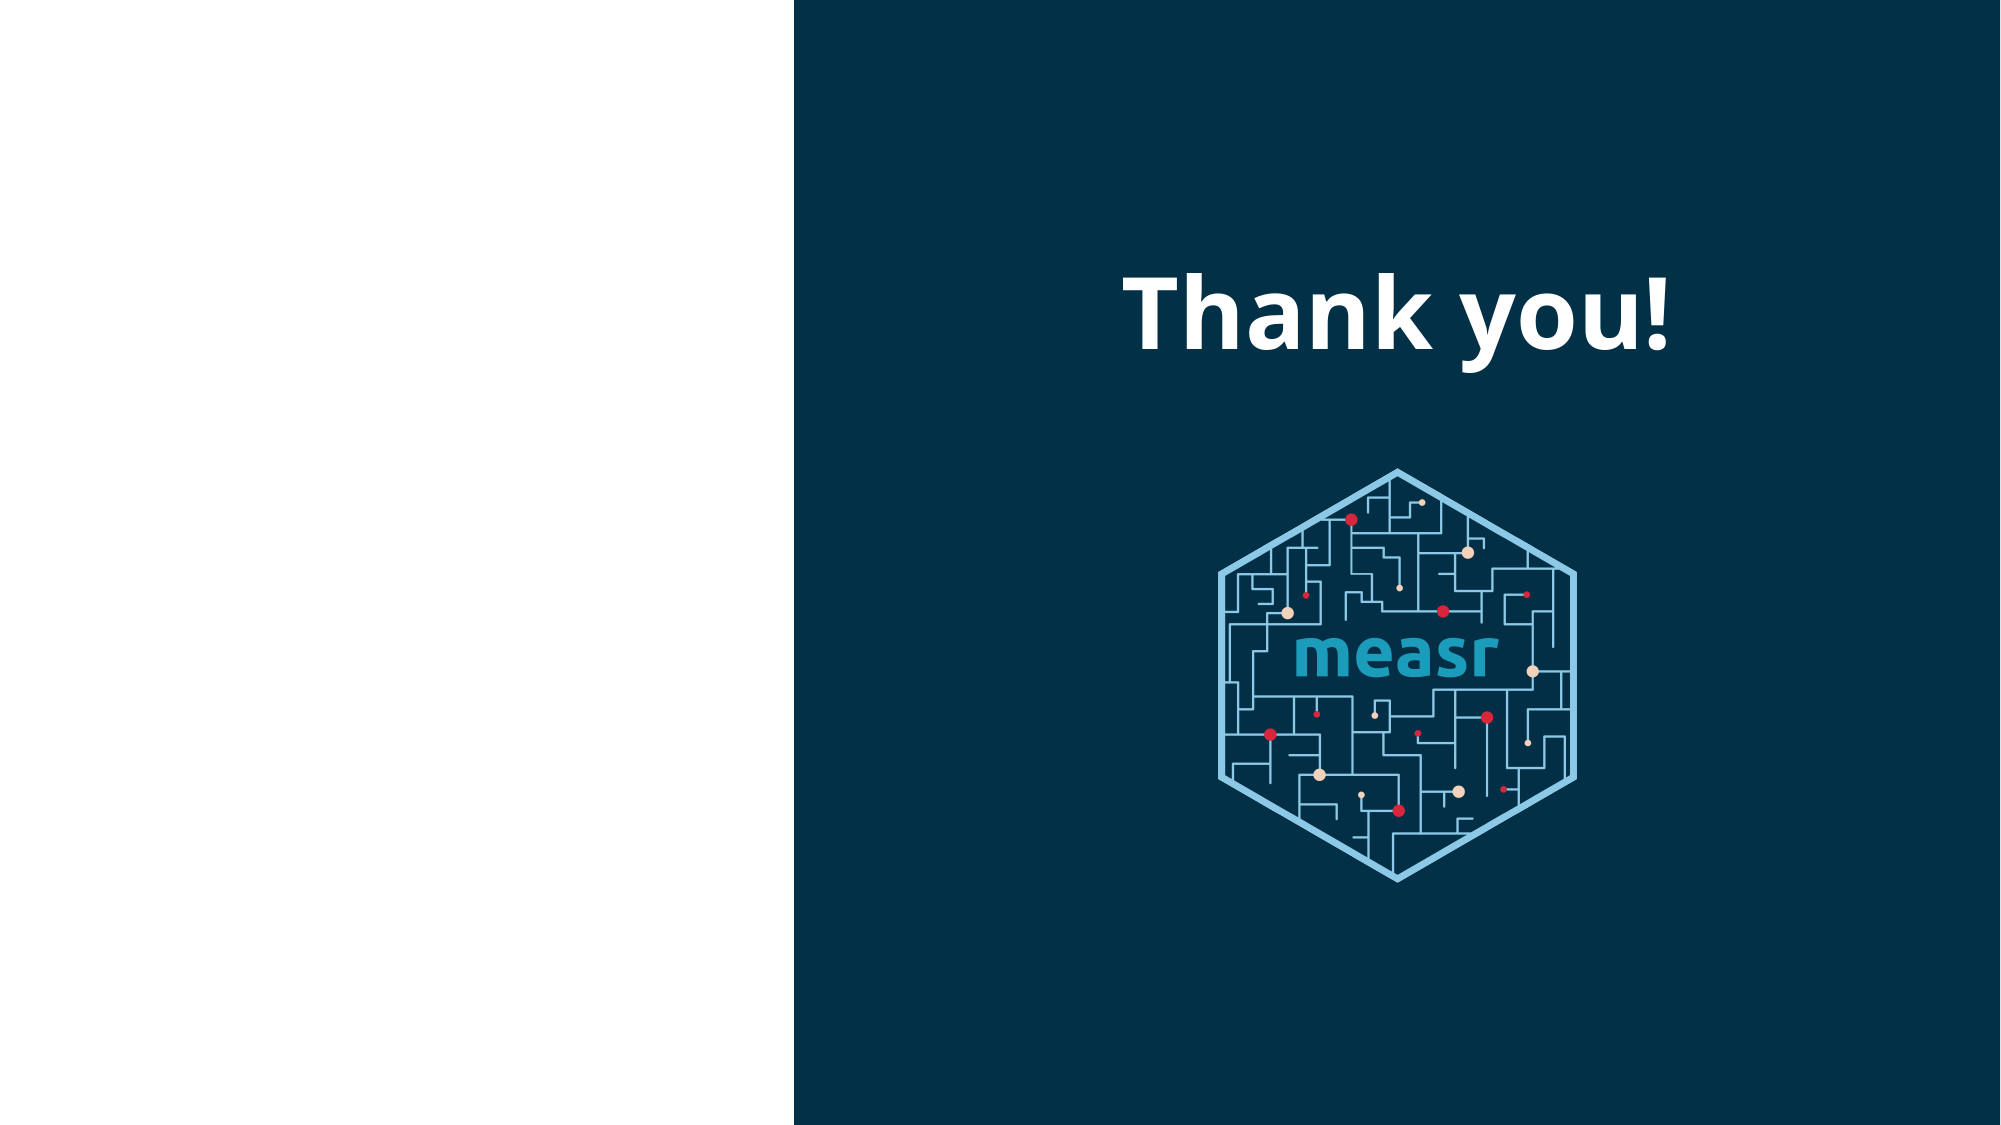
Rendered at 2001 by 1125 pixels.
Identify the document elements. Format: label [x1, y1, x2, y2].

picture [1219, 469, 1576, 882]
